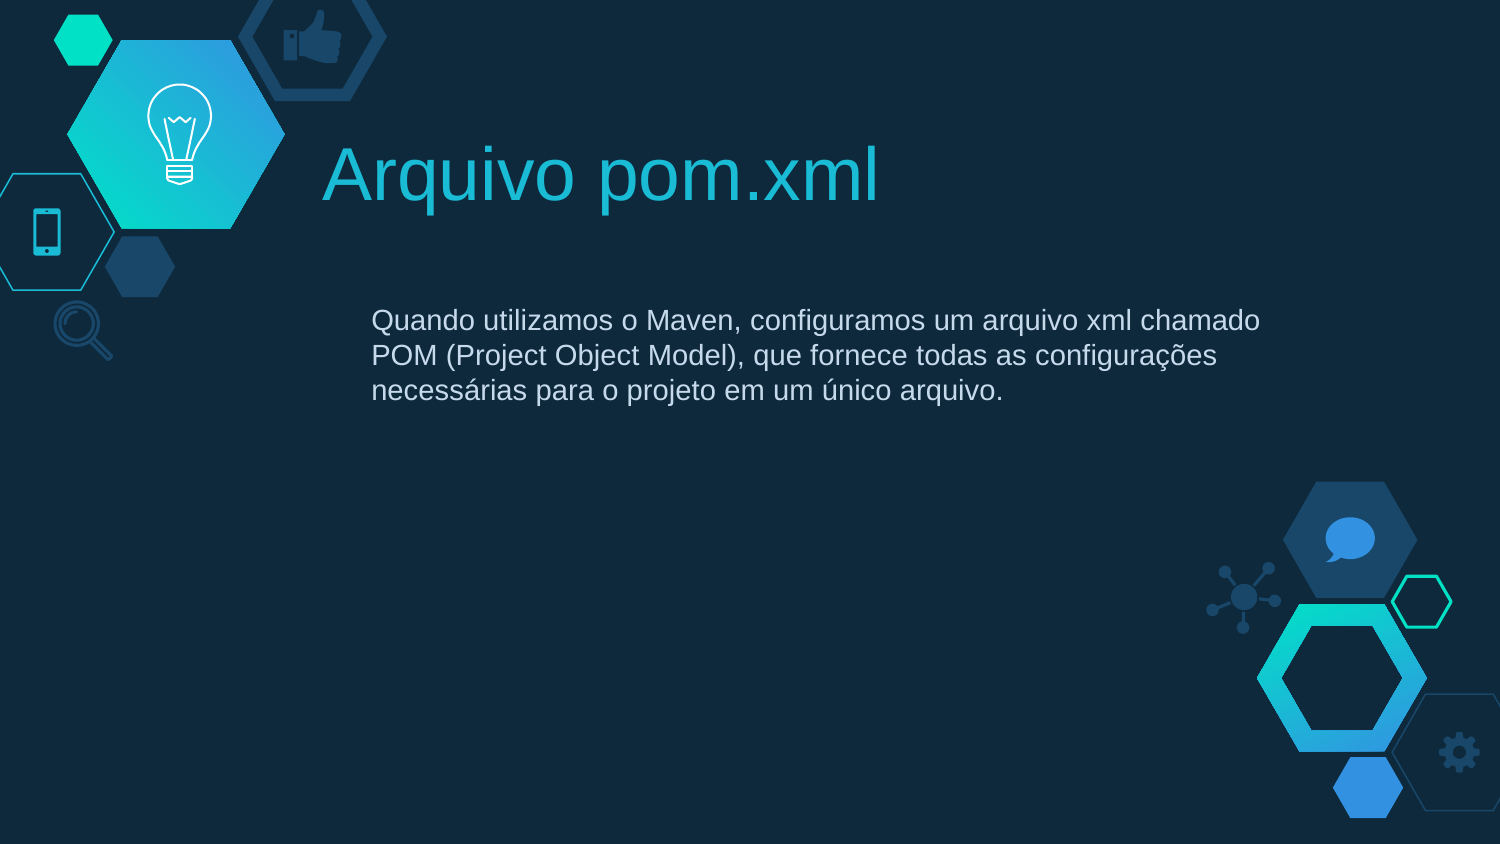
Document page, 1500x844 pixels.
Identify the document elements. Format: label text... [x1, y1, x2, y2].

title Arquivo pom.xml [307, 110, 1500, 217]
subtitle Quando utilizamos o Maven, configuramos um arquivo xml chamado POM (Project Object Model), que fornece todas as configurações necessárias para o projeto em um único arquivo. [356, 238, 1291, 761]
